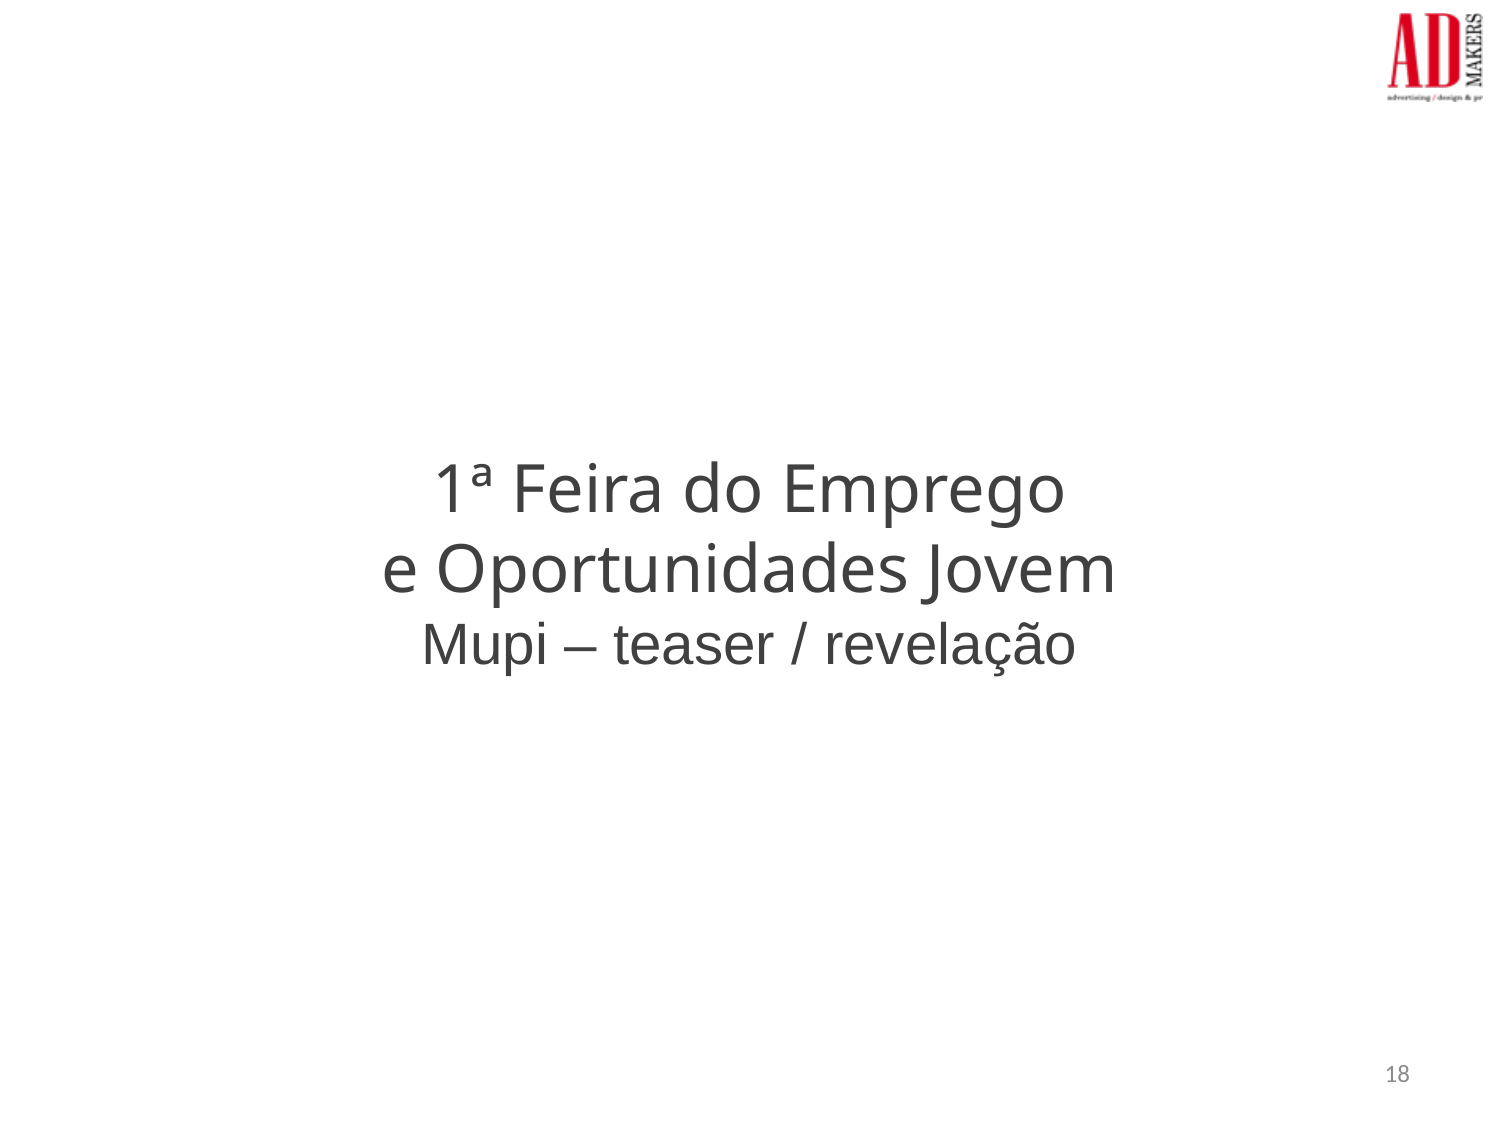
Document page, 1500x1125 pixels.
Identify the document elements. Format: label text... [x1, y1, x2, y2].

slide_number 18 [1074, 1042, 1425, 1103]
text_box 1ª Feira do Emprego e Oportunidades Jovem Mupi – teaser / revelação [58, 438, 1442, 684]
picture [1387, 12, 1483, 102]
